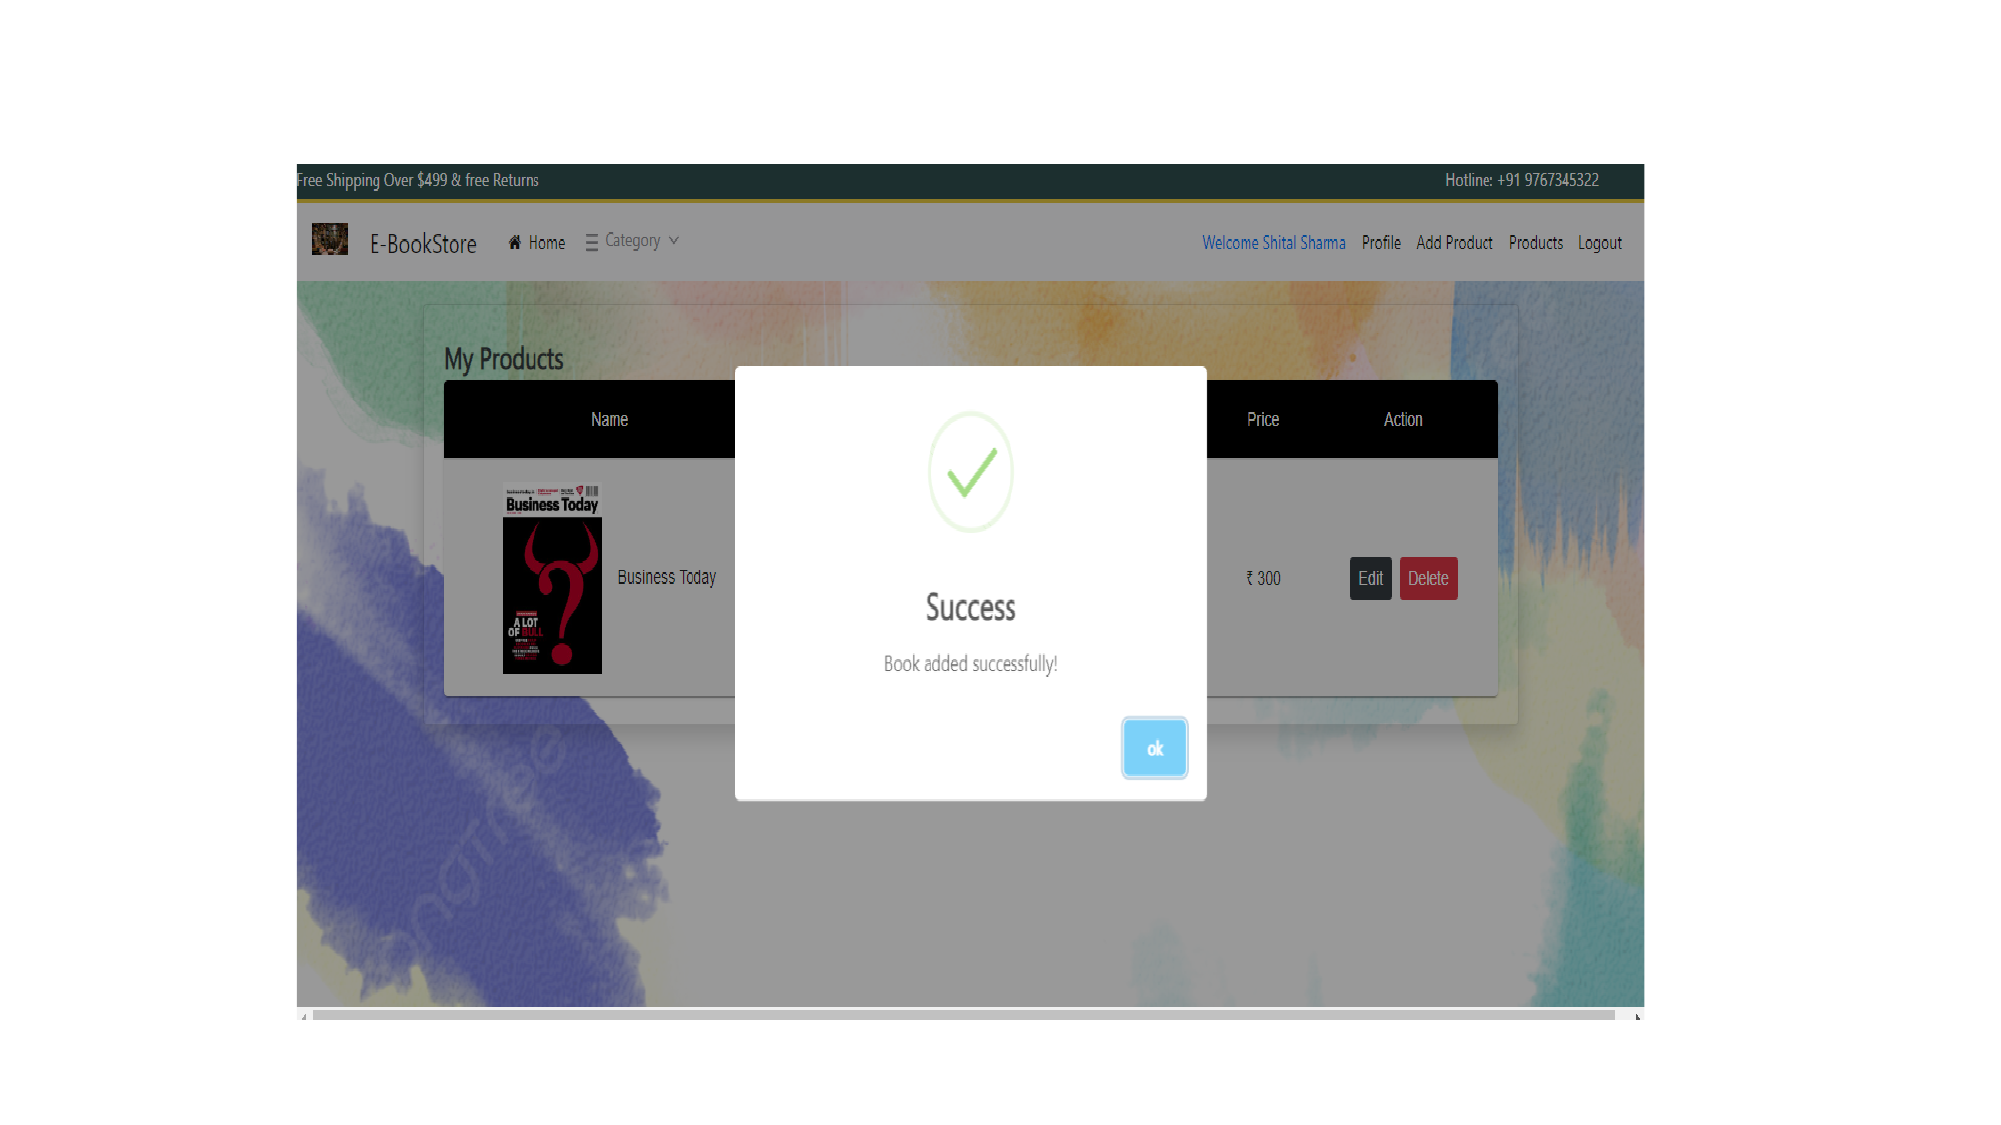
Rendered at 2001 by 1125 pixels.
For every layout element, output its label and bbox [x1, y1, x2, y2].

picture [296, 163, 1645, 1020]
